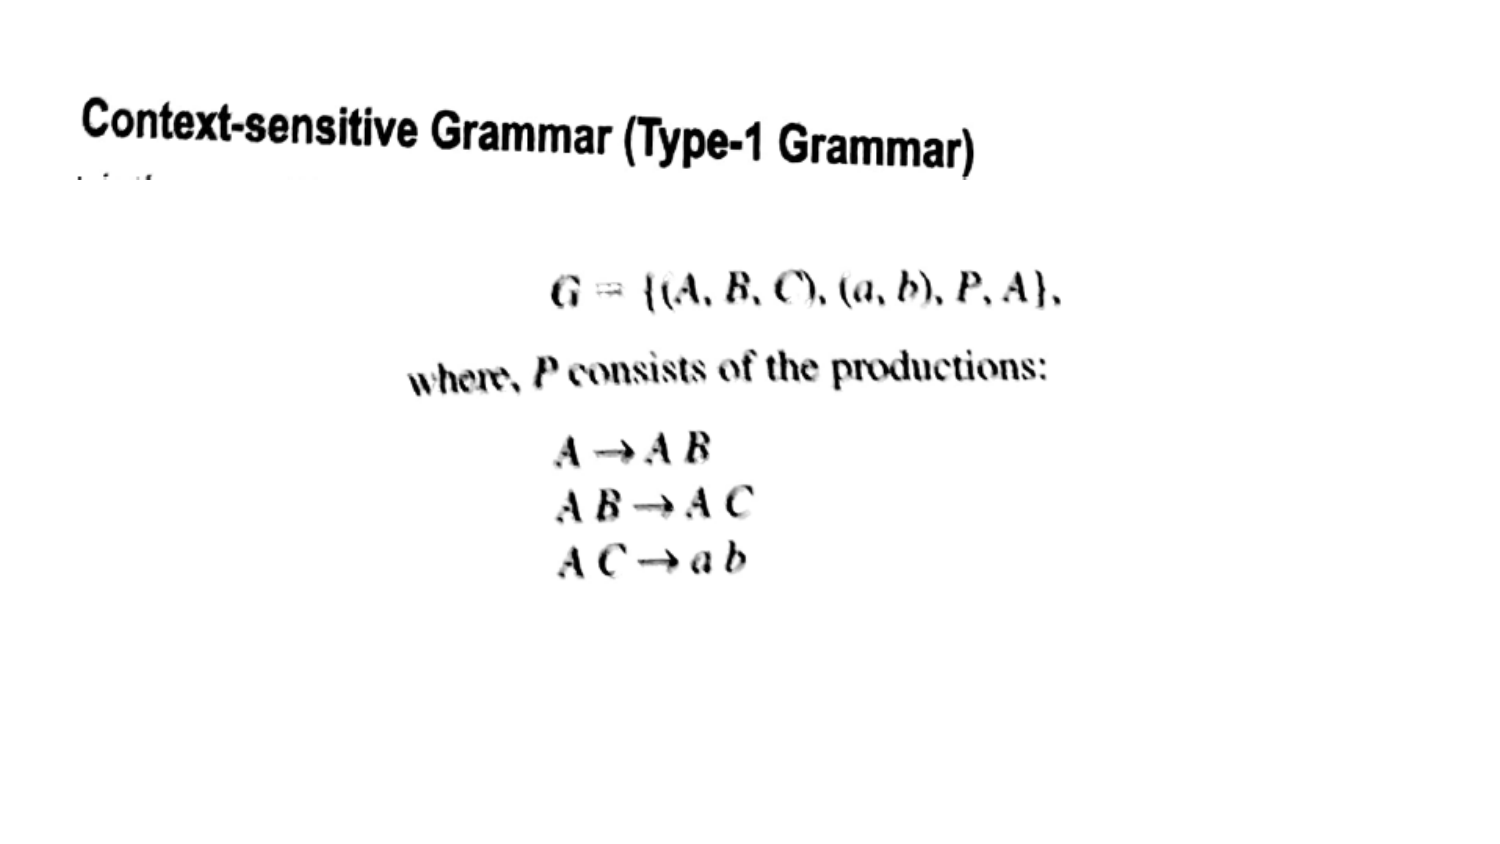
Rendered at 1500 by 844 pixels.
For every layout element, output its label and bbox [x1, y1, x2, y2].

picture [77, 79, 994, 180]
picture [342, 248, 1158, 596]
